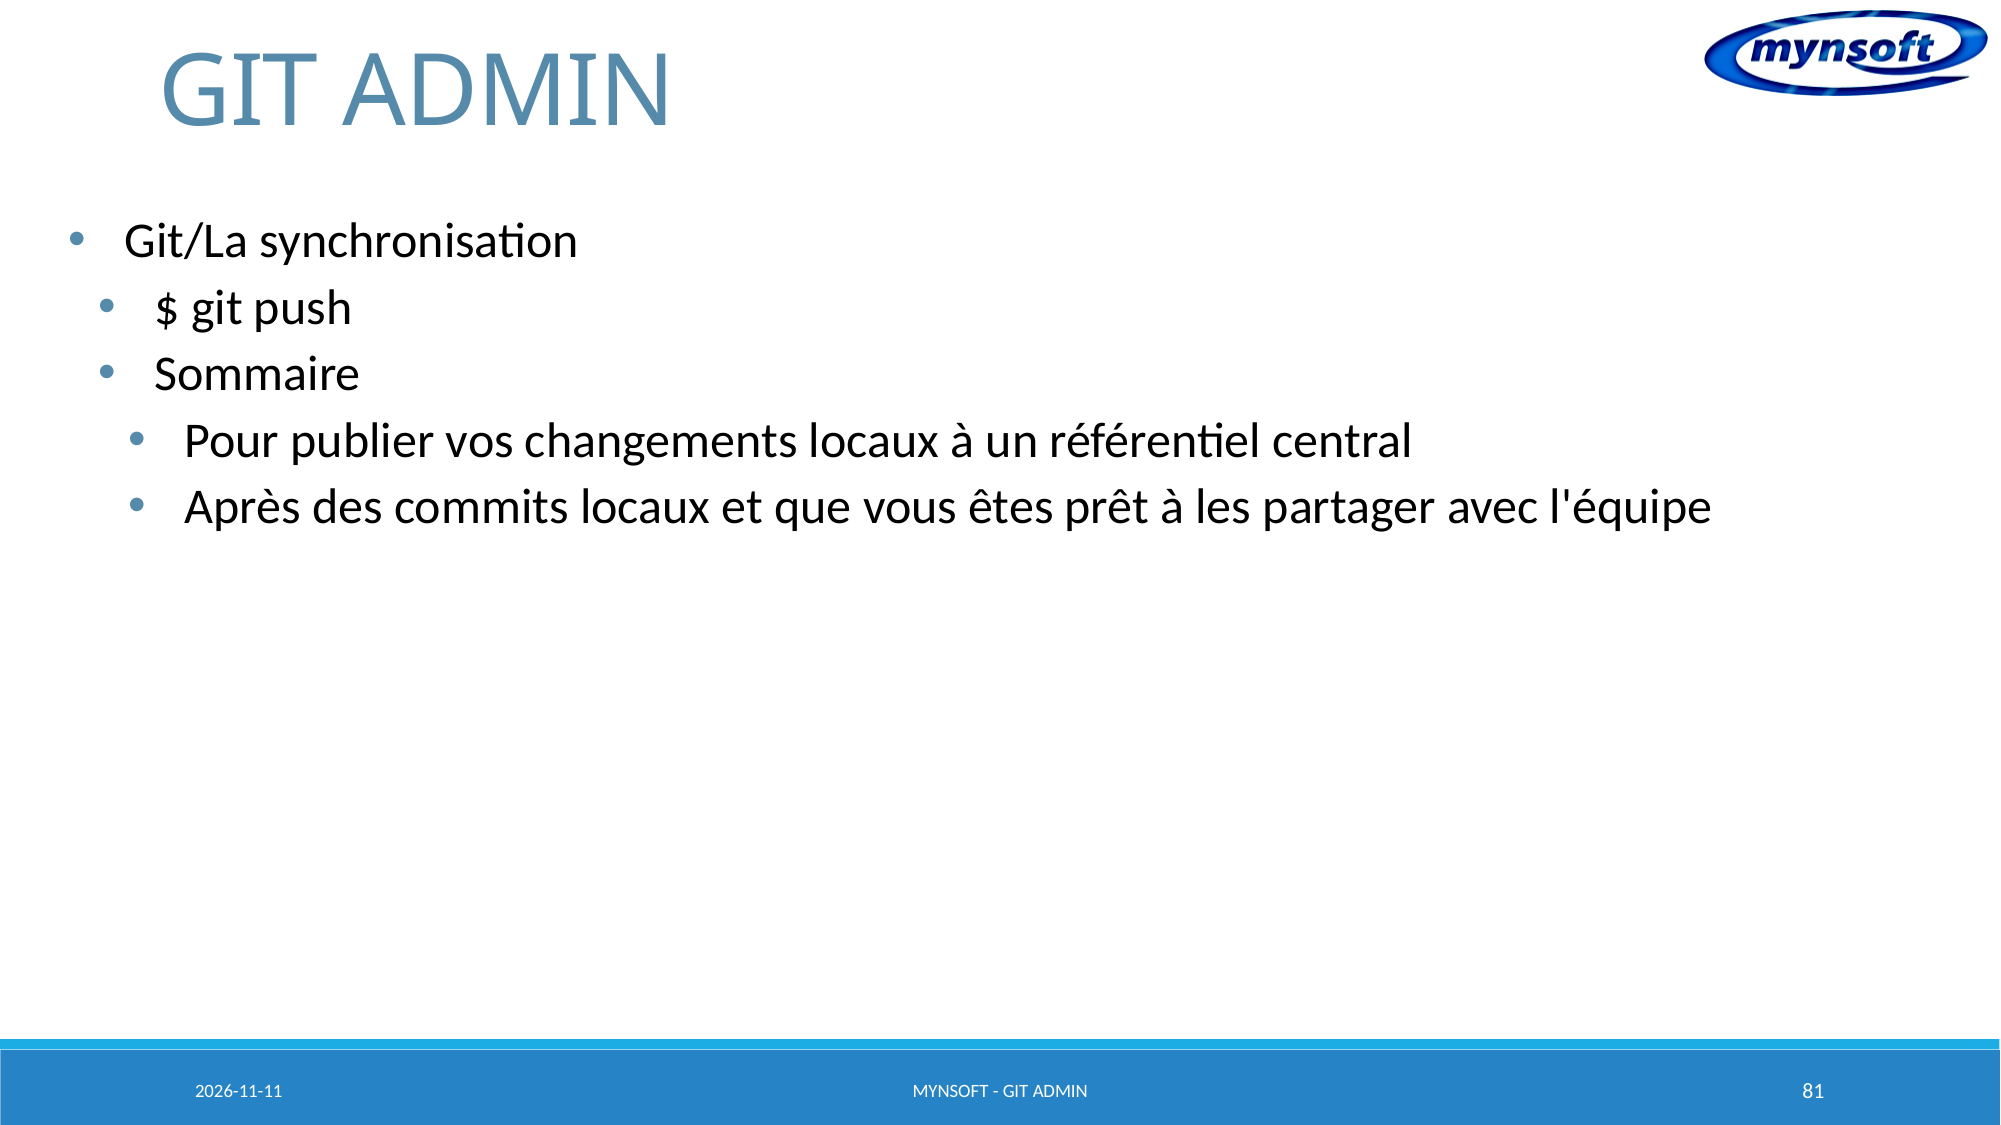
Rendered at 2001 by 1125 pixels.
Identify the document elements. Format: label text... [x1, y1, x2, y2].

title GIT ADMIN [158, 42, 1841, 148]
picture [1702, 8, 1990, 99]
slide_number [180, 1059, 586, 1120]
slide_number 81 [1624, 1059, 1840, 1120]
list Git/La synchronisation $ git push Sommaire Pour publier vos changements locaux à un référentiel central Après des commits locaux et que vous êtes prêt à les partager avec l'équipe [20, 207, 2000, 832]
footer MYNSOFT - GIT ADMIN [604, 1059, 1396, 1120]
